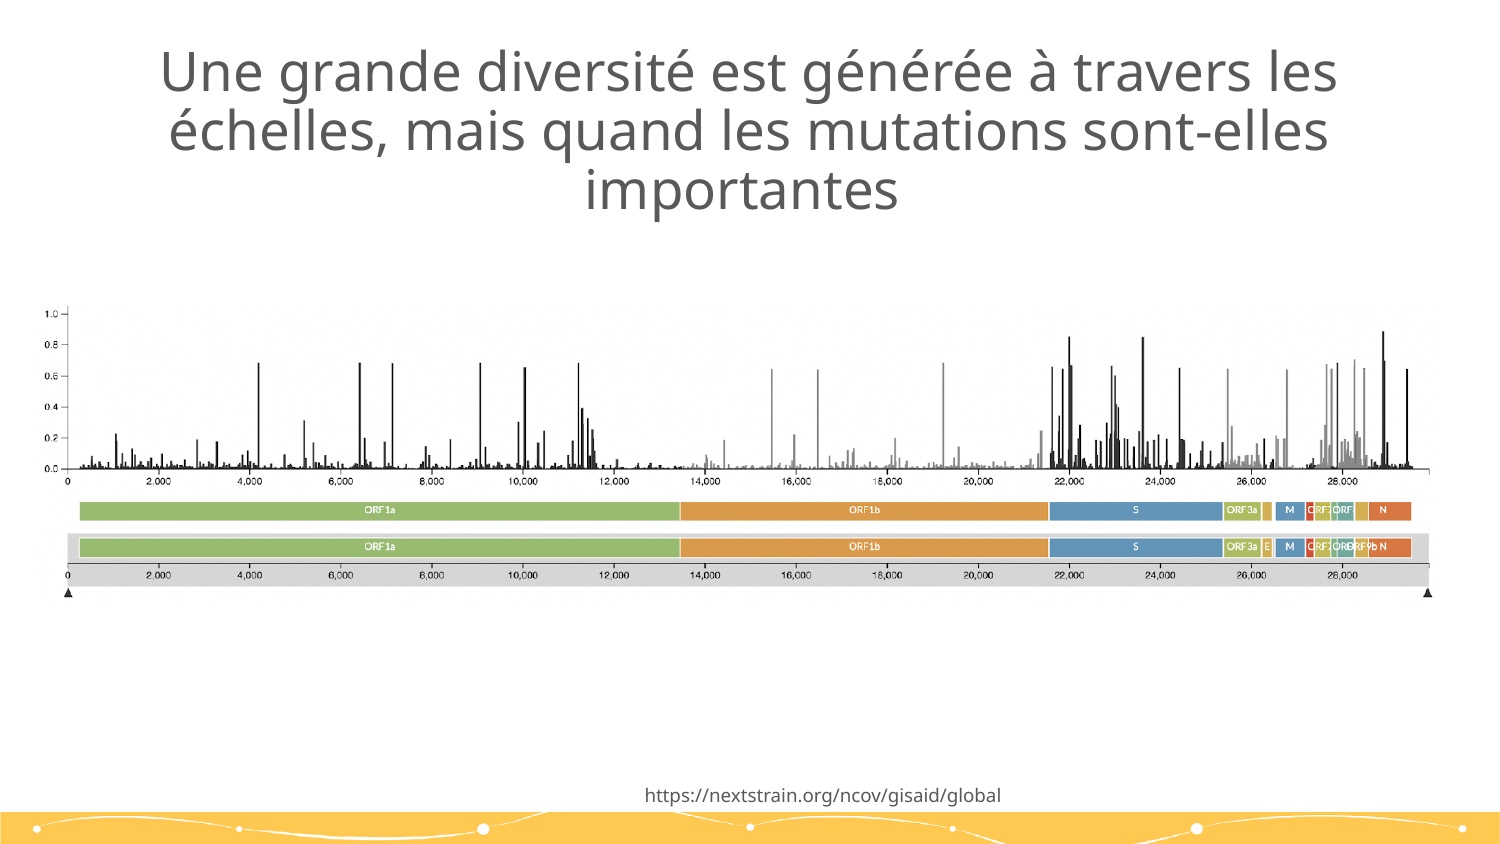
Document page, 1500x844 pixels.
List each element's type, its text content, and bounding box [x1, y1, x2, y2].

text_box https://nextstrain.org/ncov/gisaid/global [639, 778, 1047, 812]
picture [34, 305, 1441, 606]
title Une grande diversité est générée à travers les échelles, mais quand les mutations sont-elles importantes [44, 36, 1456, 227]
picture [0, 812, 1500, 844]
